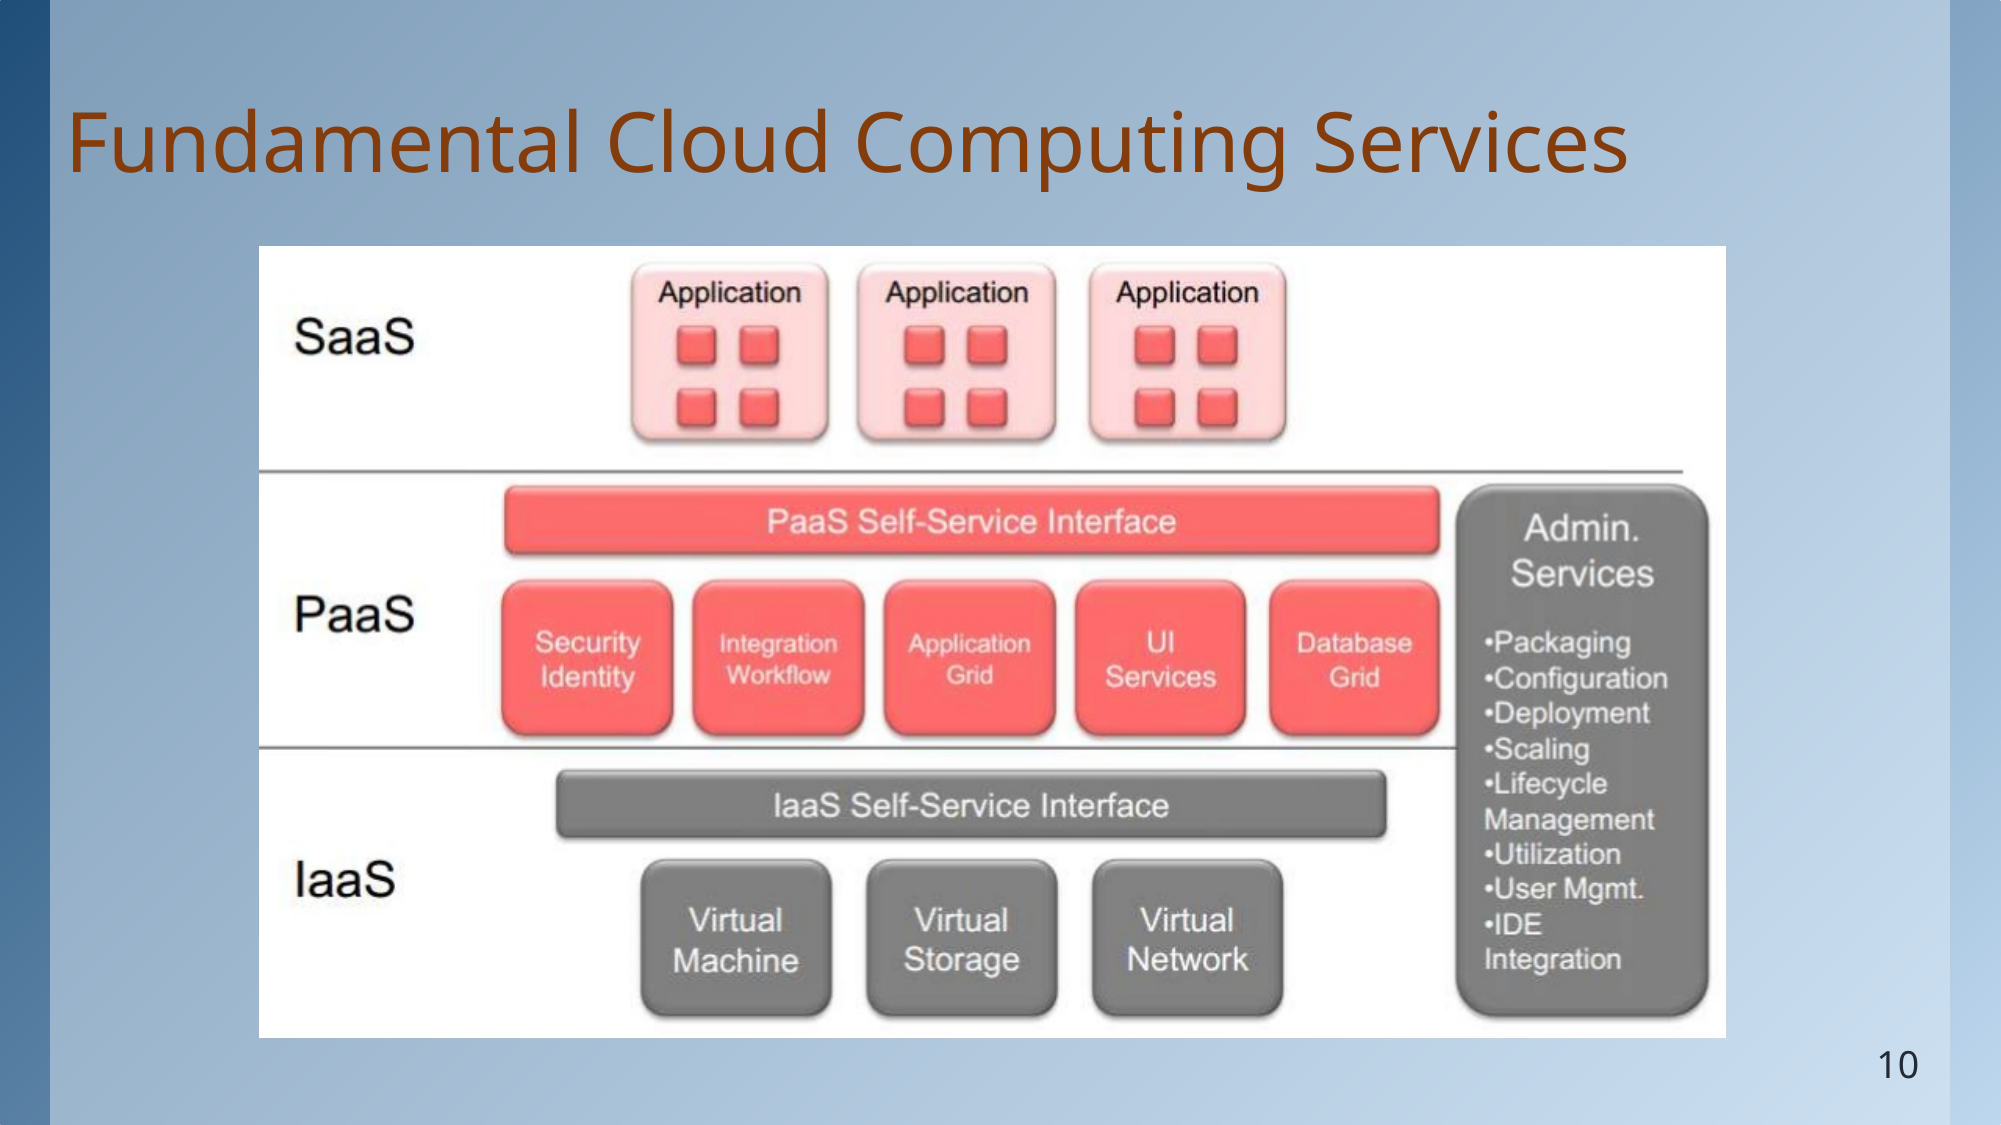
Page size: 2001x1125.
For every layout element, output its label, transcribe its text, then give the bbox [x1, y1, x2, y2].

slide_number 10 [1757, 1050, 1940, 1103]
picture [259, 246, 1726, 1038]
title Fundamental Cloud Computing Services [45, 12, 1940, 200]
